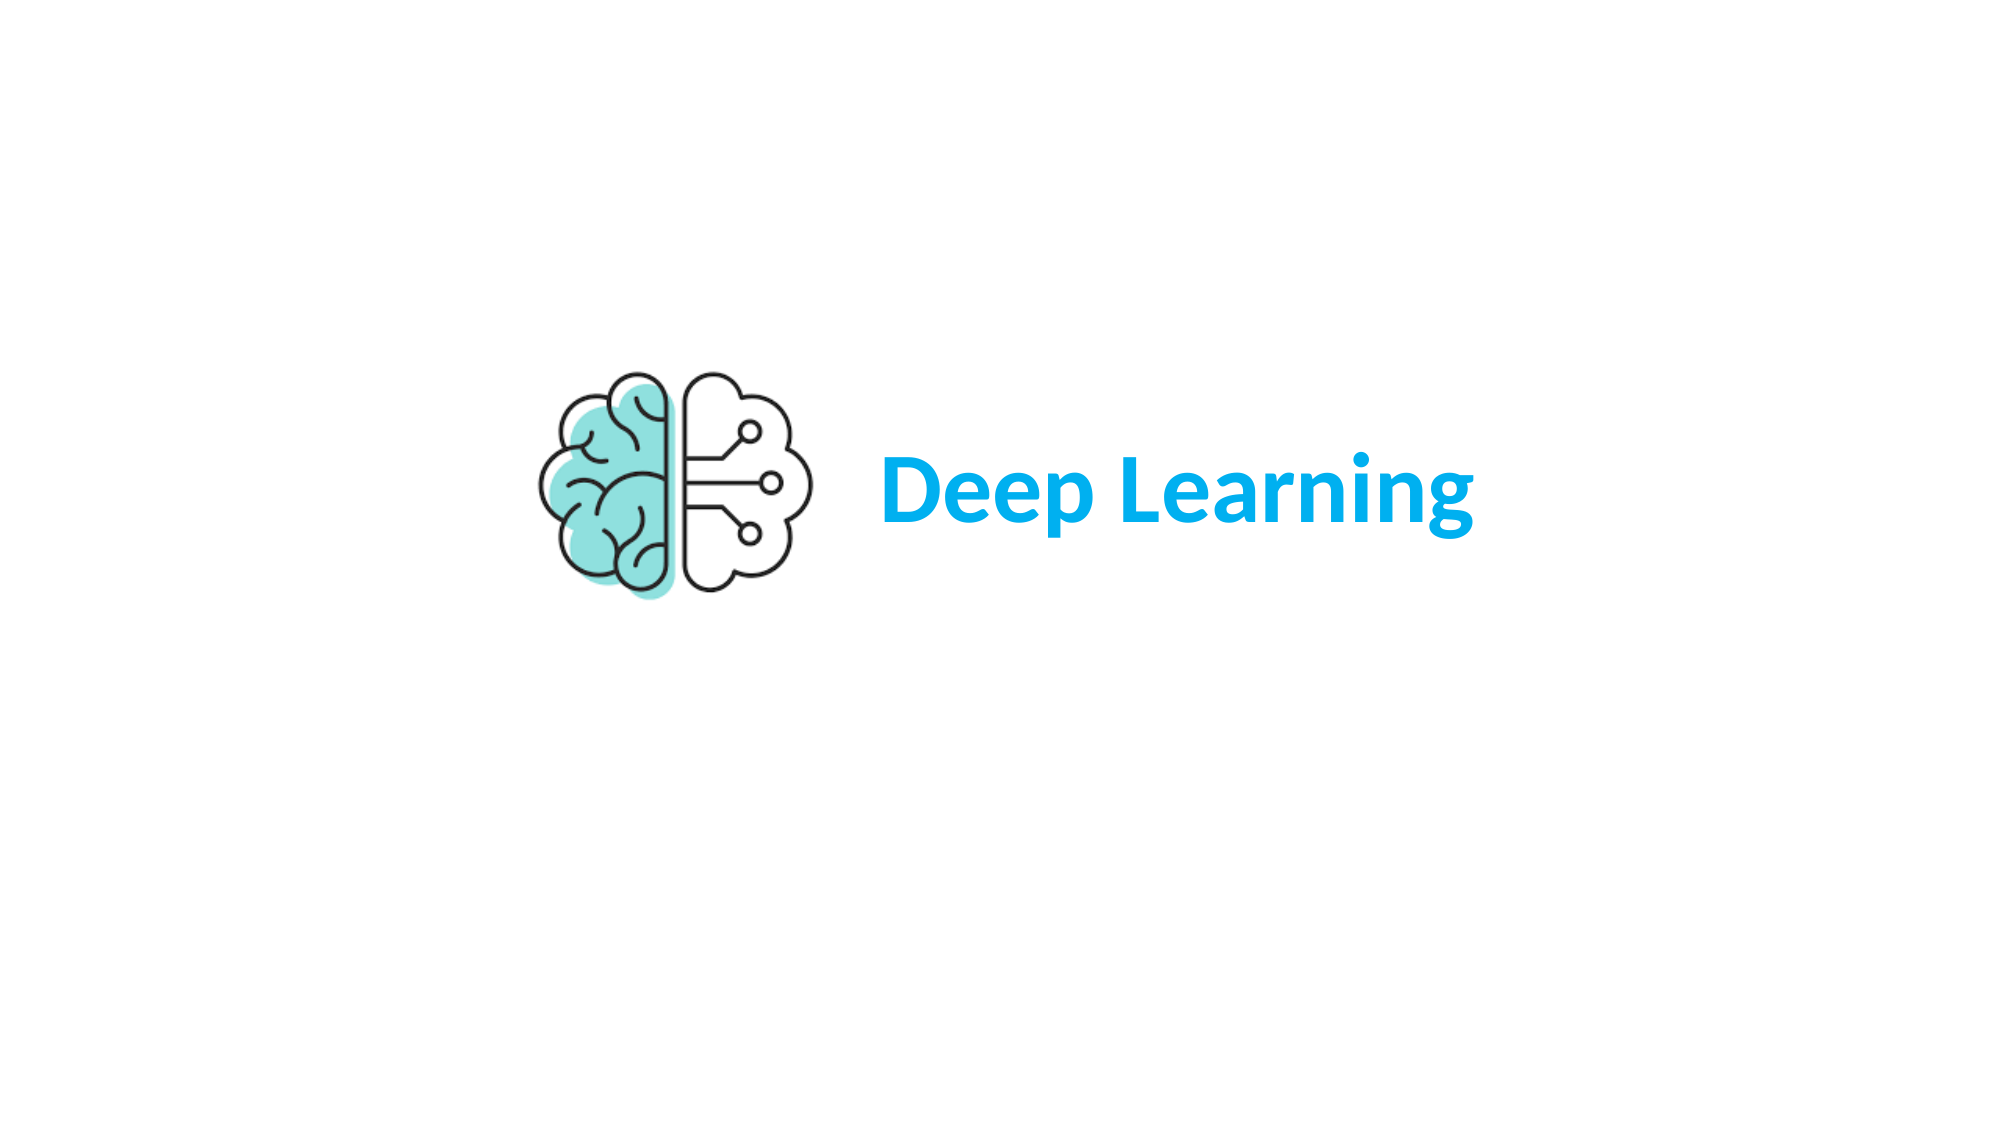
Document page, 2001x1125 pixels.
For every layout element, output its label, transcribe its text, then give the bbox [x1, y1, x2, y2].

picture [499, 314, 851, 666]
text_box Deep Learning [860, 400, 1495, 581]
